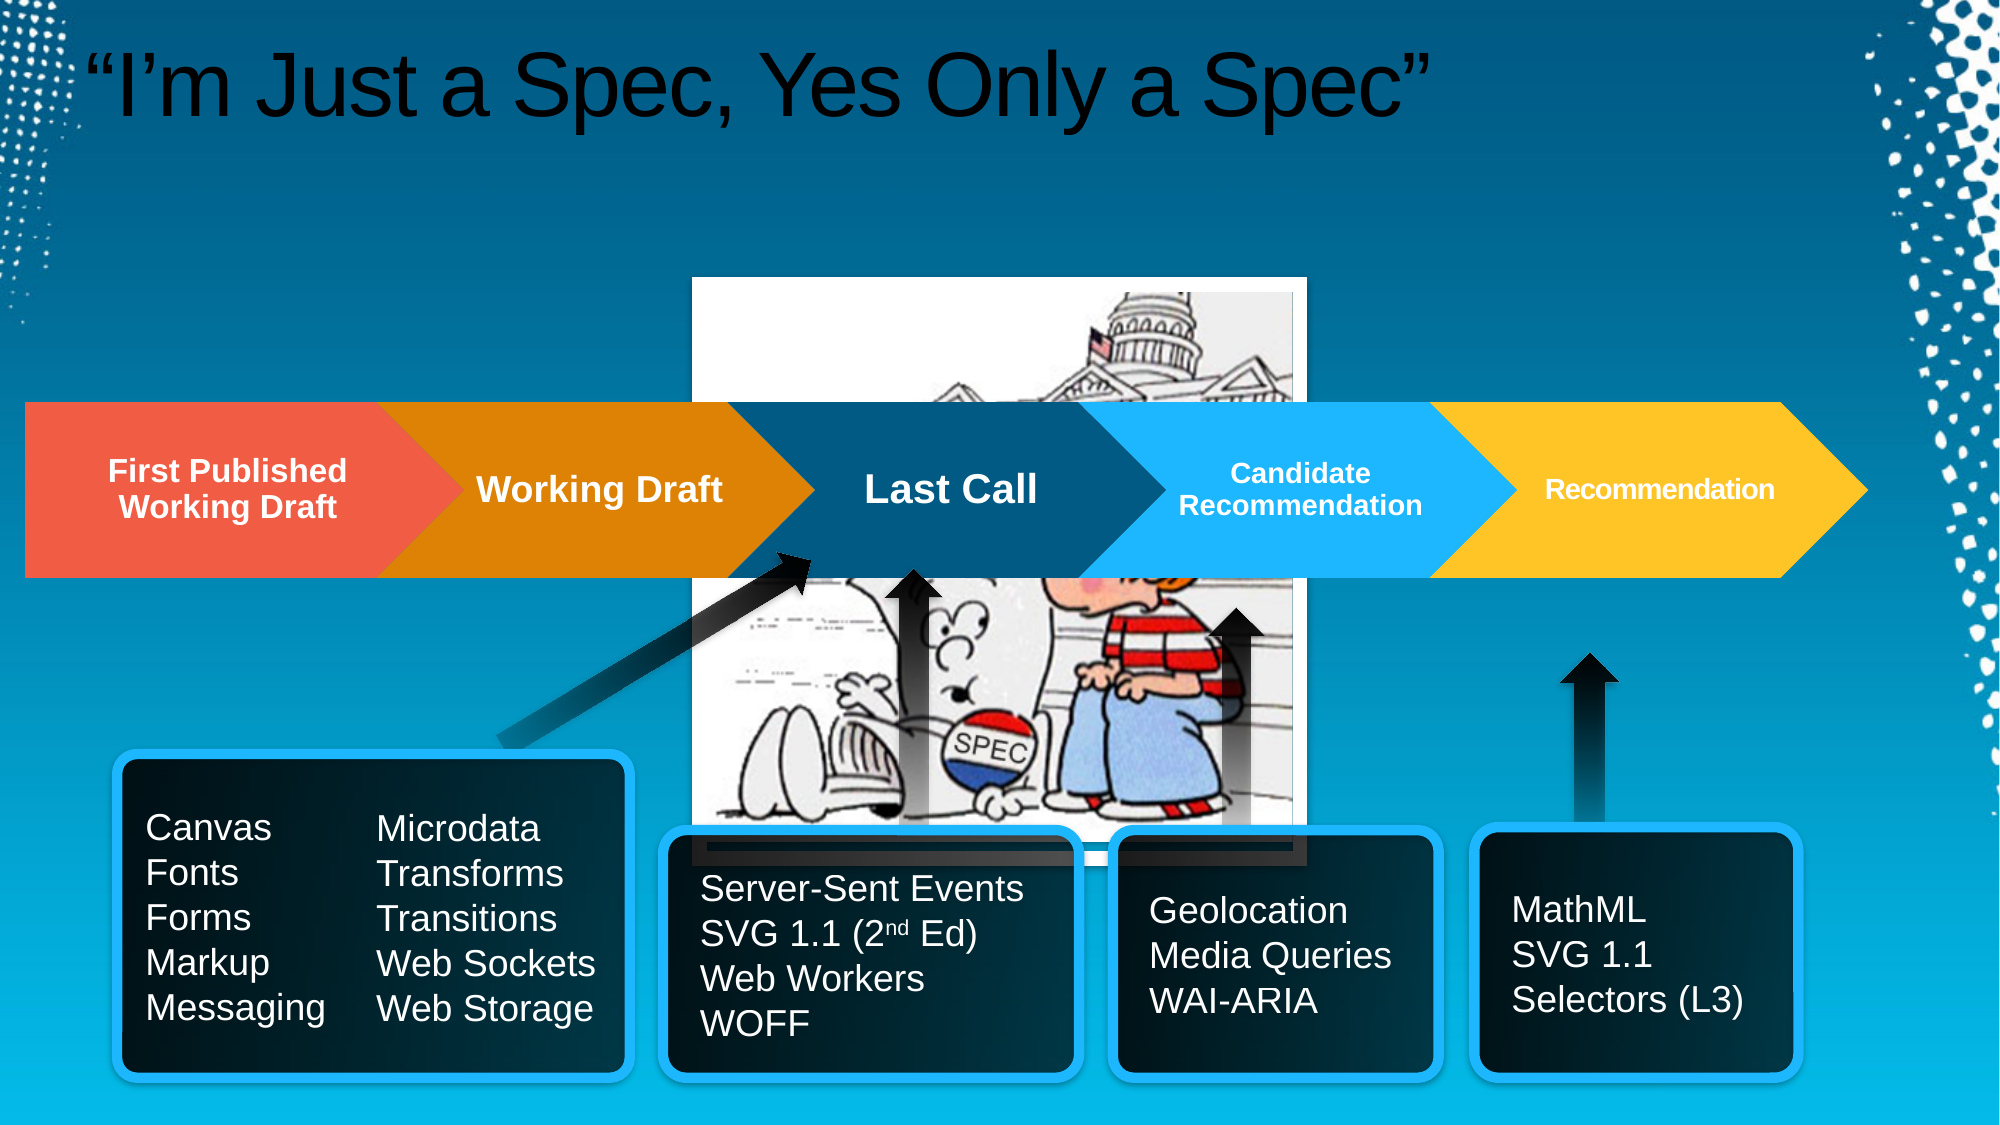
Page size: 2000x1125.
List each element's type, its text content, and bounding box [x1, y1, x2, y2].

picture [33, 88, 42, 97]
picture [45, 16, 55, 24]
picture [1935, 177, 1945, 189]
picture [1990, 492, 2000, 505]
picture [33, 0, 42, 10]
picture [10, 69, 17, 78]
picture [1955, 246, 1965, 256]
picture [1938, 122, 1950, 133]
picture [1972, 312, 1985, 322]
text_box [24, 232, 1869, 748]
picture [1922, 200, 1934, 207]
picture [1950, 359, 1960, 366]
picture [1973, 368, 1982, 380]
picture [1955, 557, 1965, 573]
picture [28, 42, 36, 53]
picture [1991, 747, 2000, 765]
picture [1979, 657, 1995, 676]
picture [43, 42, 49, 53]
picture [1909, 274, 1920, 291]
picture [1914, 164, 1923, 177]
picture [24, 72, 32, 79]
picture [1992, 438, 2000, 448]
picture [1963, 278, 1976, 291]
picture [18, 0, 29, 6]
picture [1968, 481, 1978, 492]
picture [47, 0, 57, 10]
picture [0, 24, 9, 33]
title “I’m Just a Spec, Yes Only a Spec” [85, 37, 1914, 138]
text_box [1474, 652, 1799, 1078]
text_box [116, 627, 837, 1079]
picture [1080, 748, 1112, 852]
picture [1994, 382, 2000, 391]
picture [1898, 188, 1912, 198]
picture [42, 31, 53, 39]
picture [38, 74, 47, 80]
picture [1963, 535, 1977, 550]
picture [13, 41, 25, 49]
picture [1925, 87, 1941, 99]
picture [1958, 445, 1968, 460]
picture [1995, 582, 2000, 595]
picture [1921, 0, 1934, 8]
picture [1984, 349, 1992, 357]
picture [1980, 460, 1987, 469]
picture [1889, 152, 1901, 166]
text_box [662, 567, 1080, 1078]
picture [1932, 235, 1943, 241]
picture [1988, 547, 2000, 561]
picture [1935, 0, 2000, 306]
picture [1941, 324, 1952, 332]
picture [1957, 187, 1971, 200]
picture [1982, 714, 1993, 729]
picture [1935, 379, 1948, 391]
picture [1914, 308, 1929, 326]
picture [1930, 291, 1941, 297]
picture [1978, 517, 1987, 527]
picture [1915, 109, 1924, 119]
picture [1920, 257, 1932, 264]
picture [11, 55, 21, 64]
picture [17, 129, 23, 136]
picture [34, 101, 43, 111]
picture [9, 84, 15, 91]
picture [1946, 525, 1956, 533]
picture [1926, 344, 1939, 358]
picture [1963, 589, 1976, 607]
picture [54, 76, 60, 83]
picture [58, 32, 66, 41]
picture [29, 27, 38, 38]
picture [1983, 404, 1992, 414]
picture [41, 59, 48, 67]
picture [1925, 141, 1935, 155]
picture [1945, 213, 1955, 220]
picture [1974, 683, 1985, 694]
picture [26, 57, 34, 68]
picture [1911, 223, 1918, 230]
picture [33, 116, 40, 124]
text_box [1112, 607, 1439, 1078]
picture [3, 10, 11, 18]
picture [6, 97, 12, 105]
picture [1991, 637, 2000, 652]
picture [16, 22, 23, 34]
picture [1942, 269, 1953, 276]
picture [0, 40, 9, 45]
picture [1972, 570, 1986, 583]
picture [18, 13, 26, 19]
picture [30, 14, 40, 23]
picture [1929, 27, 1945, 45]
picture [1935, 431, 1946, 449]
picture [1993, 321, 2000, 339]
picture [1963, 335, 1972, 344]
picture [16, 143, 21, 151]
picture [55, 62, 62, 69]
picture [0, 155, 5, 163]
picture [56, 47, 64, 55]
picture [1946, 155, 1961, 167]
picture [31, 131, 37, 138]
picture [1900, 240, 1912, 254]
picture [1952, 502, 1967, 516]
picture [1953, 301, 1962, 312]
picture [1988, 691, 2000, 709]
picture [1892, 212, 1902, 216]
picture [1948, 413, 1958, 424]
picture [1942, 465, 1958, 483]
picture [1928, 399, 1939, 415]
picture [1919, 367, 1930, 378]
picture [1969, 625, 1985, 642]
picture [1960, 392, 1970, 403]
picture [1981, 604, 2000, 620]
picture [1970, 426, 1980, 436]
